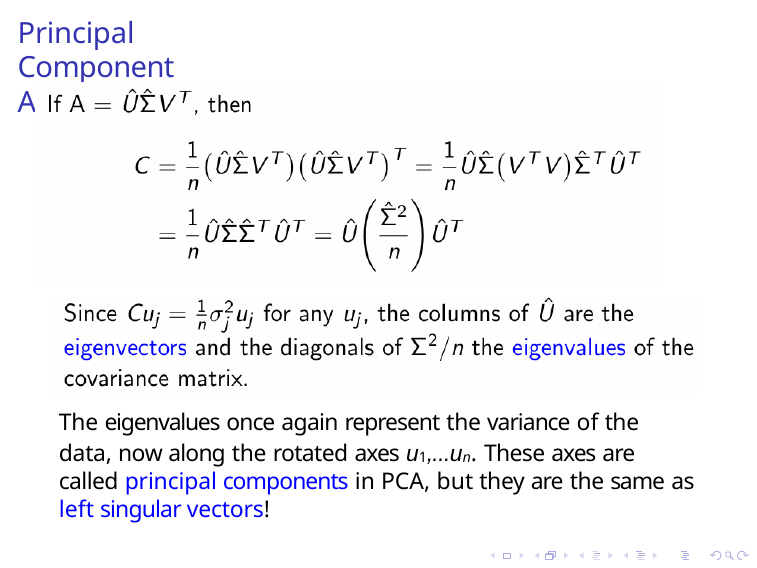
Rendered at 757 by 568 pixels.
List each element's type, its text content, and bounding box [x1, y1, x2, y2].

picture [34, 81, 665, 285]
picture [48, 296, 698, 394]
title Principal Component Analysis [15, 11, 284, 119]
text_box The eigenvalues once again represent the variance of the data, now along the rotated axes u1,...un. These axes are called principal components in PCA, but they are the same as left singular vectors! [52, 406, 702, 522]
